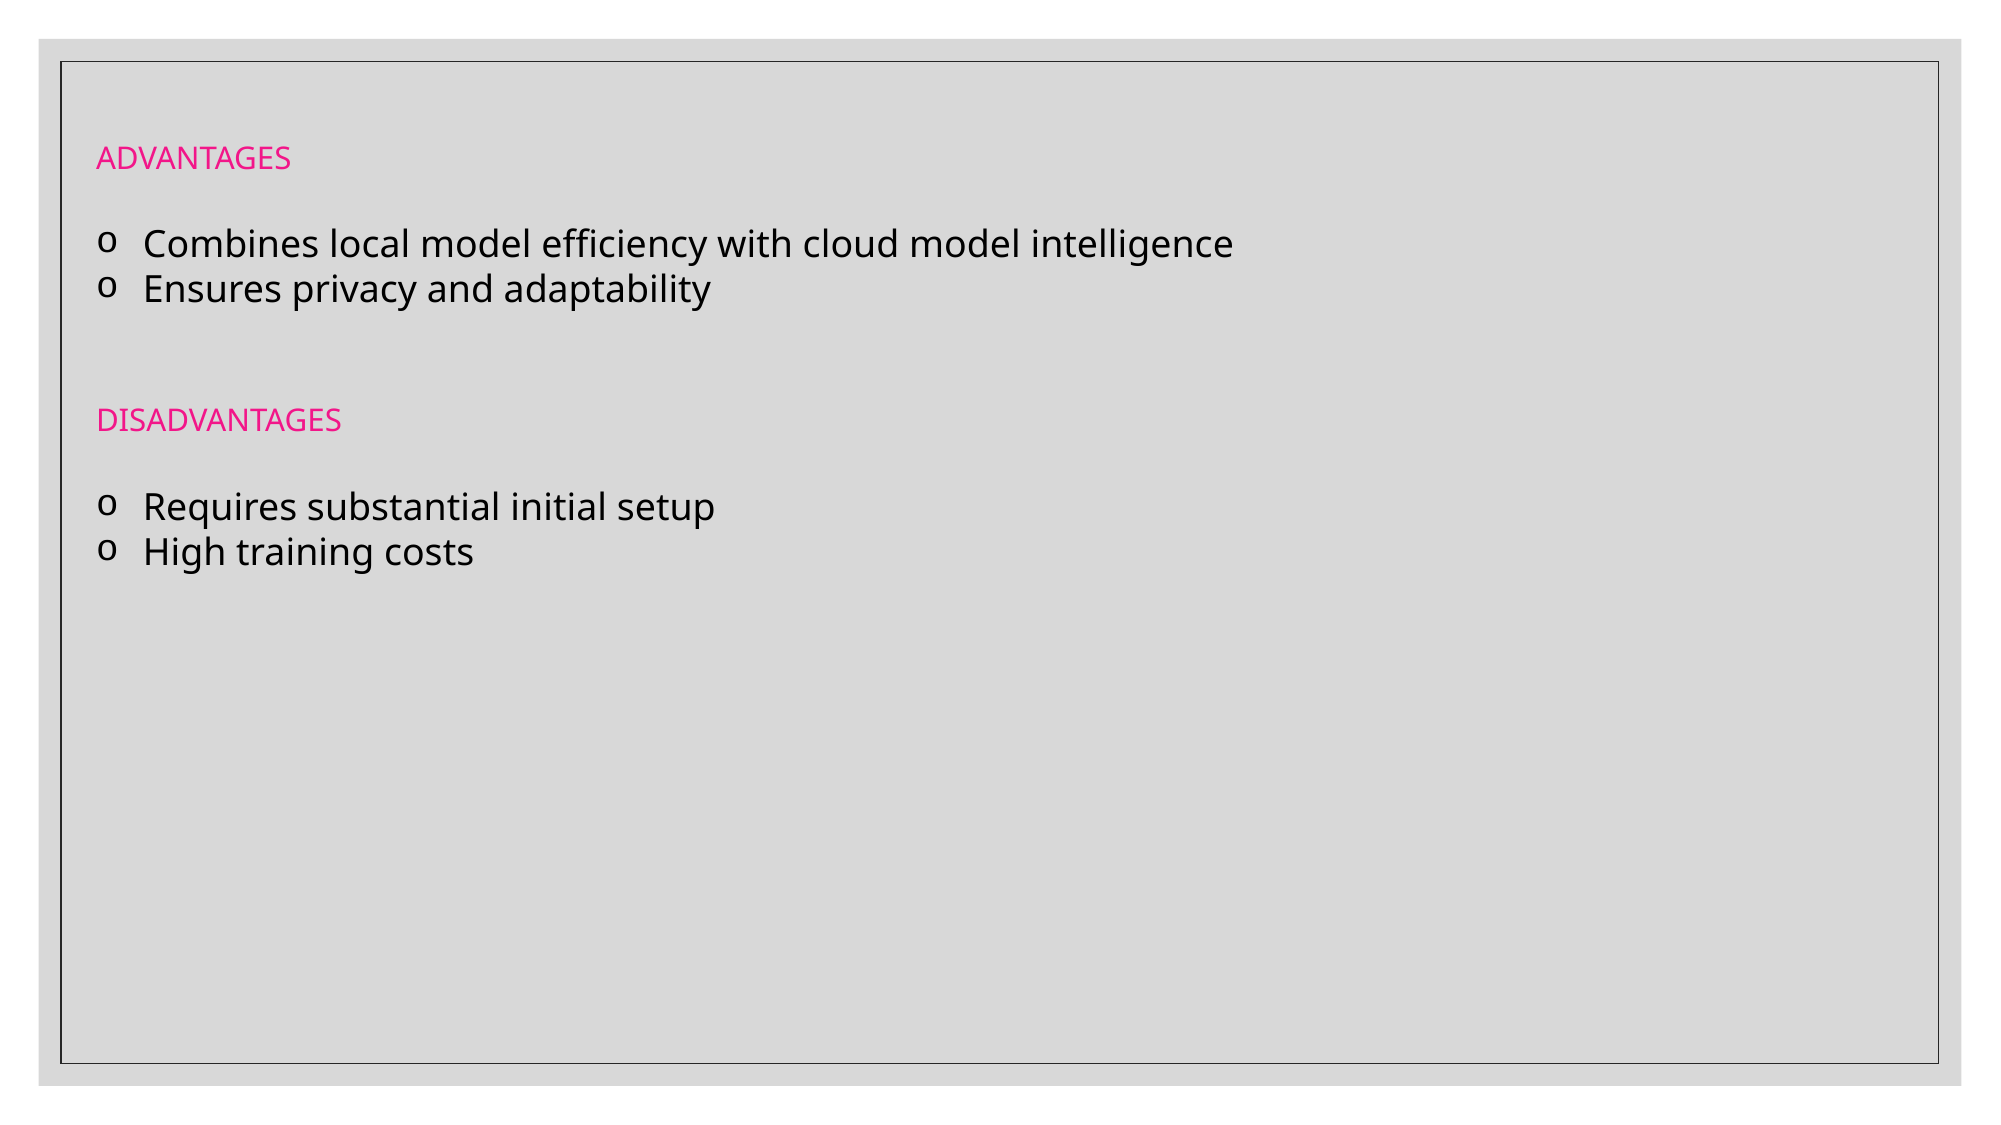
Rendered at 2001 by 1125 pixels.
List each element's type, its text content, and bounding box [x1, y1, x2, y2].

text_box ADVANTAGES Combines local model efficiency with cloud model intelligence Ensures privacy and adaptability DISADVANTAGES Requires substantial initial setup High training costs [81, 130, 1919, 581]
